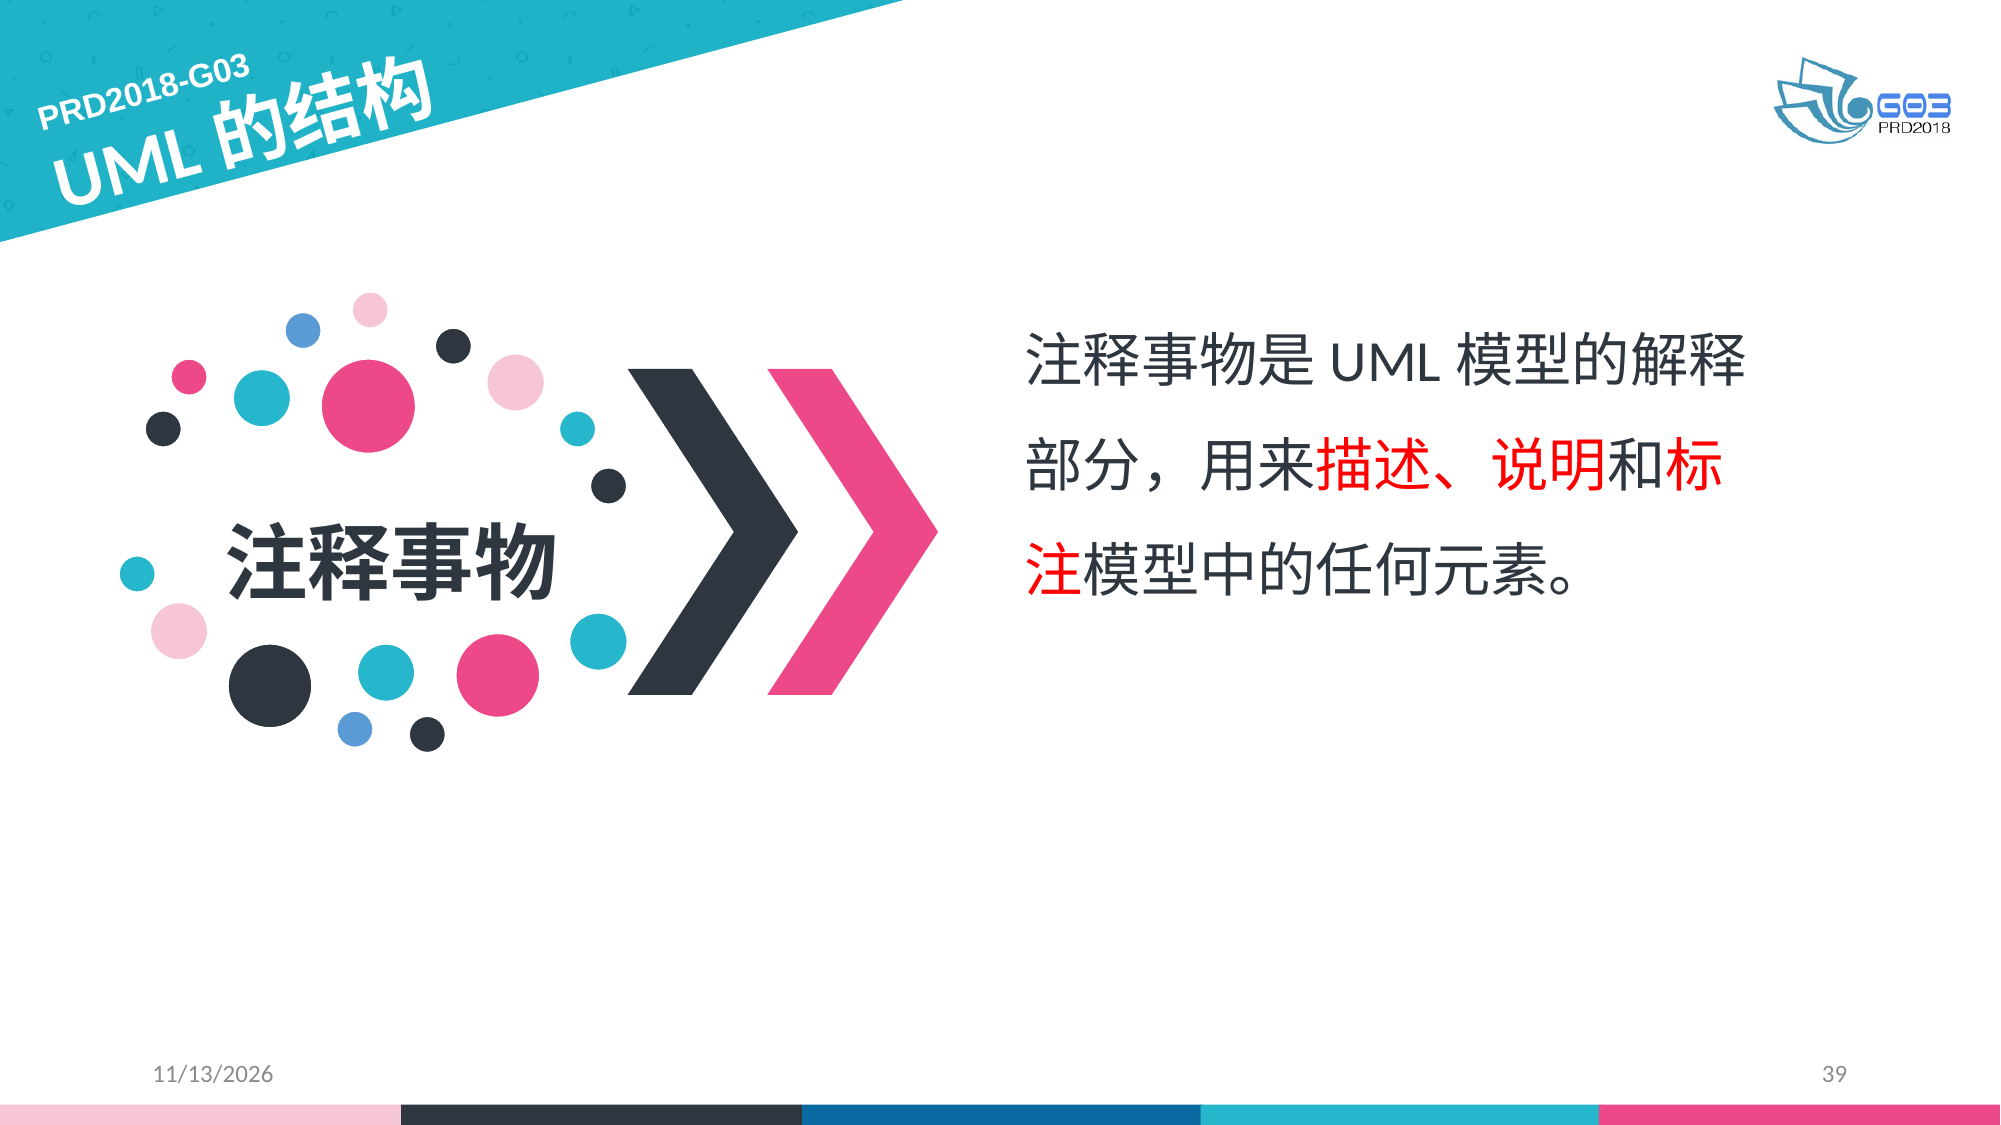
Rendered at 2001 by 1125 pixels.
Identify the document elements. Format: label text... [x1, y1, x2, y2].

text_box [284, 312, 322, 350]
text_box [455, 633, 541, 718]
text_box [144, 410, 182, 448]
slide_number 39 [1412, 1042, 1863, 1103]
text_box [590, 467, 628, 505]
text_box PRD2018-G03 UML的结构 [16, 0, 459, 236]
text_box [351, 291, 389, 329]
text_box [767, 368, 939, 695]
text_box [336, 710, 374, 748]
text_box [0, 1104, 2000, 1125]
text_box [486, 353, 545, 412]
text_box [0, 0, 366, 243]
text_box [408, 715, 446, 753]
text_box [170, 358, 208, 396]
text_box [227, 643, 313, 729]
text_box [569, 612, 628, 671]
text_box [627, 368, 799, 695]
text_box [320, 358, 416, 453]
text_box [232, 369, 291, 428]
text_box [118, 555, 156, 593]
text_box [434, 327, 472, 365]
text_box [357, 643, 416, 702]
text_box [150, 602, 209, 661]
text_box [559, 410, 597, 448]
text_box 注释事物 [209, 453, 573, 618]
picture [1758, 2, 1967, 210]
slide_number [137, 1042, 588, 1103]
text_box [425, 0, 904, 120]
text_box 注释事物是UML模型的解释部分，用来描述、说明和标注模型中的任何元素。 [1009, 280, 1794, 611]
